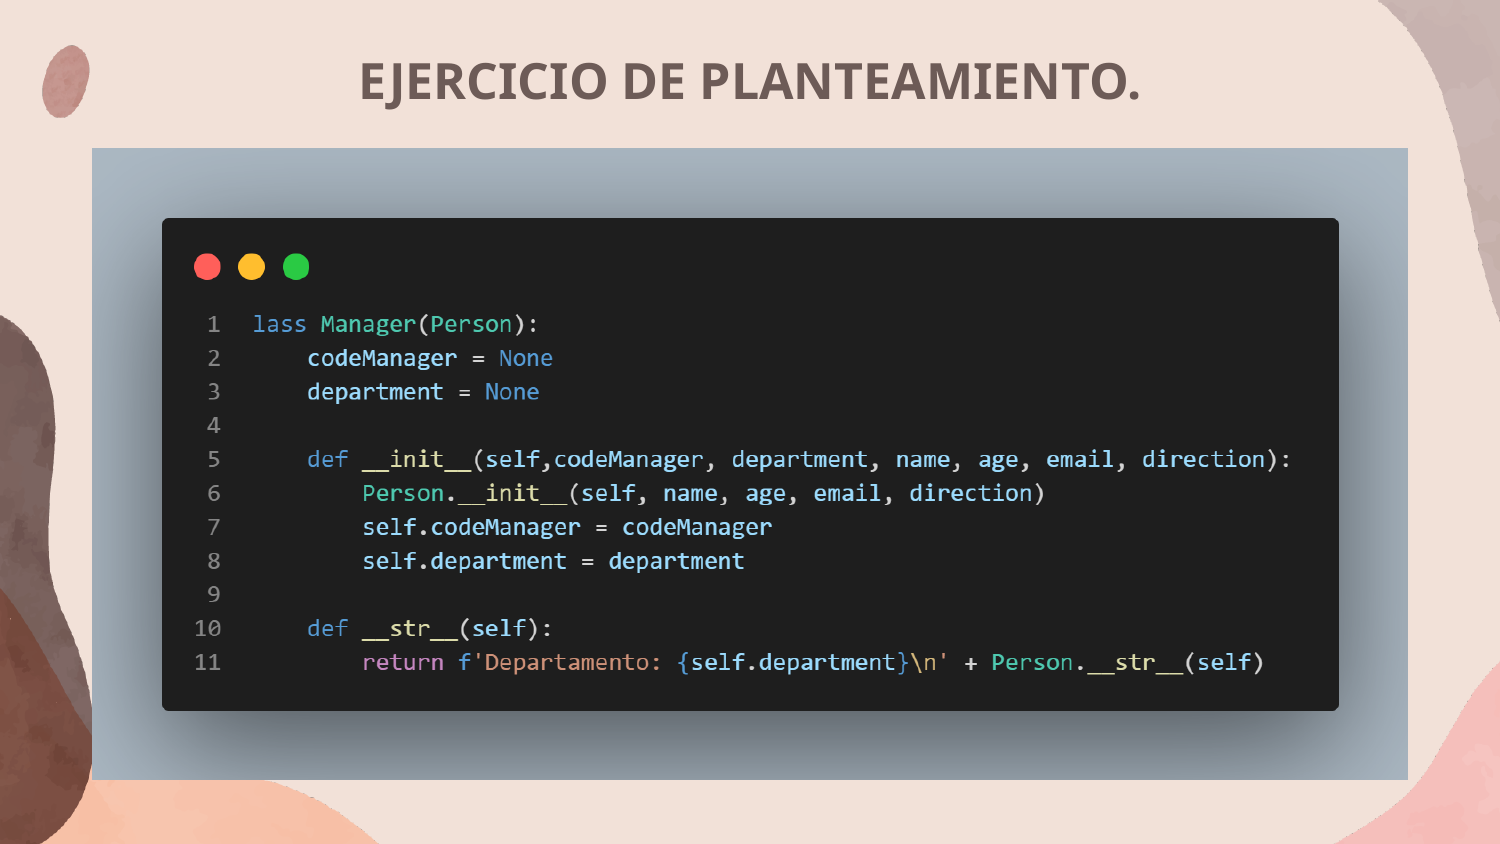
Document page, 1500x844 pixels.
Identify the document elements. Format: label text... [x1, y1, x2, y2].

title EJERCICIO DE PLANTEAMIENTO. [29, 34, 1471, 129]
picture [0, 0, 1500, 844]
